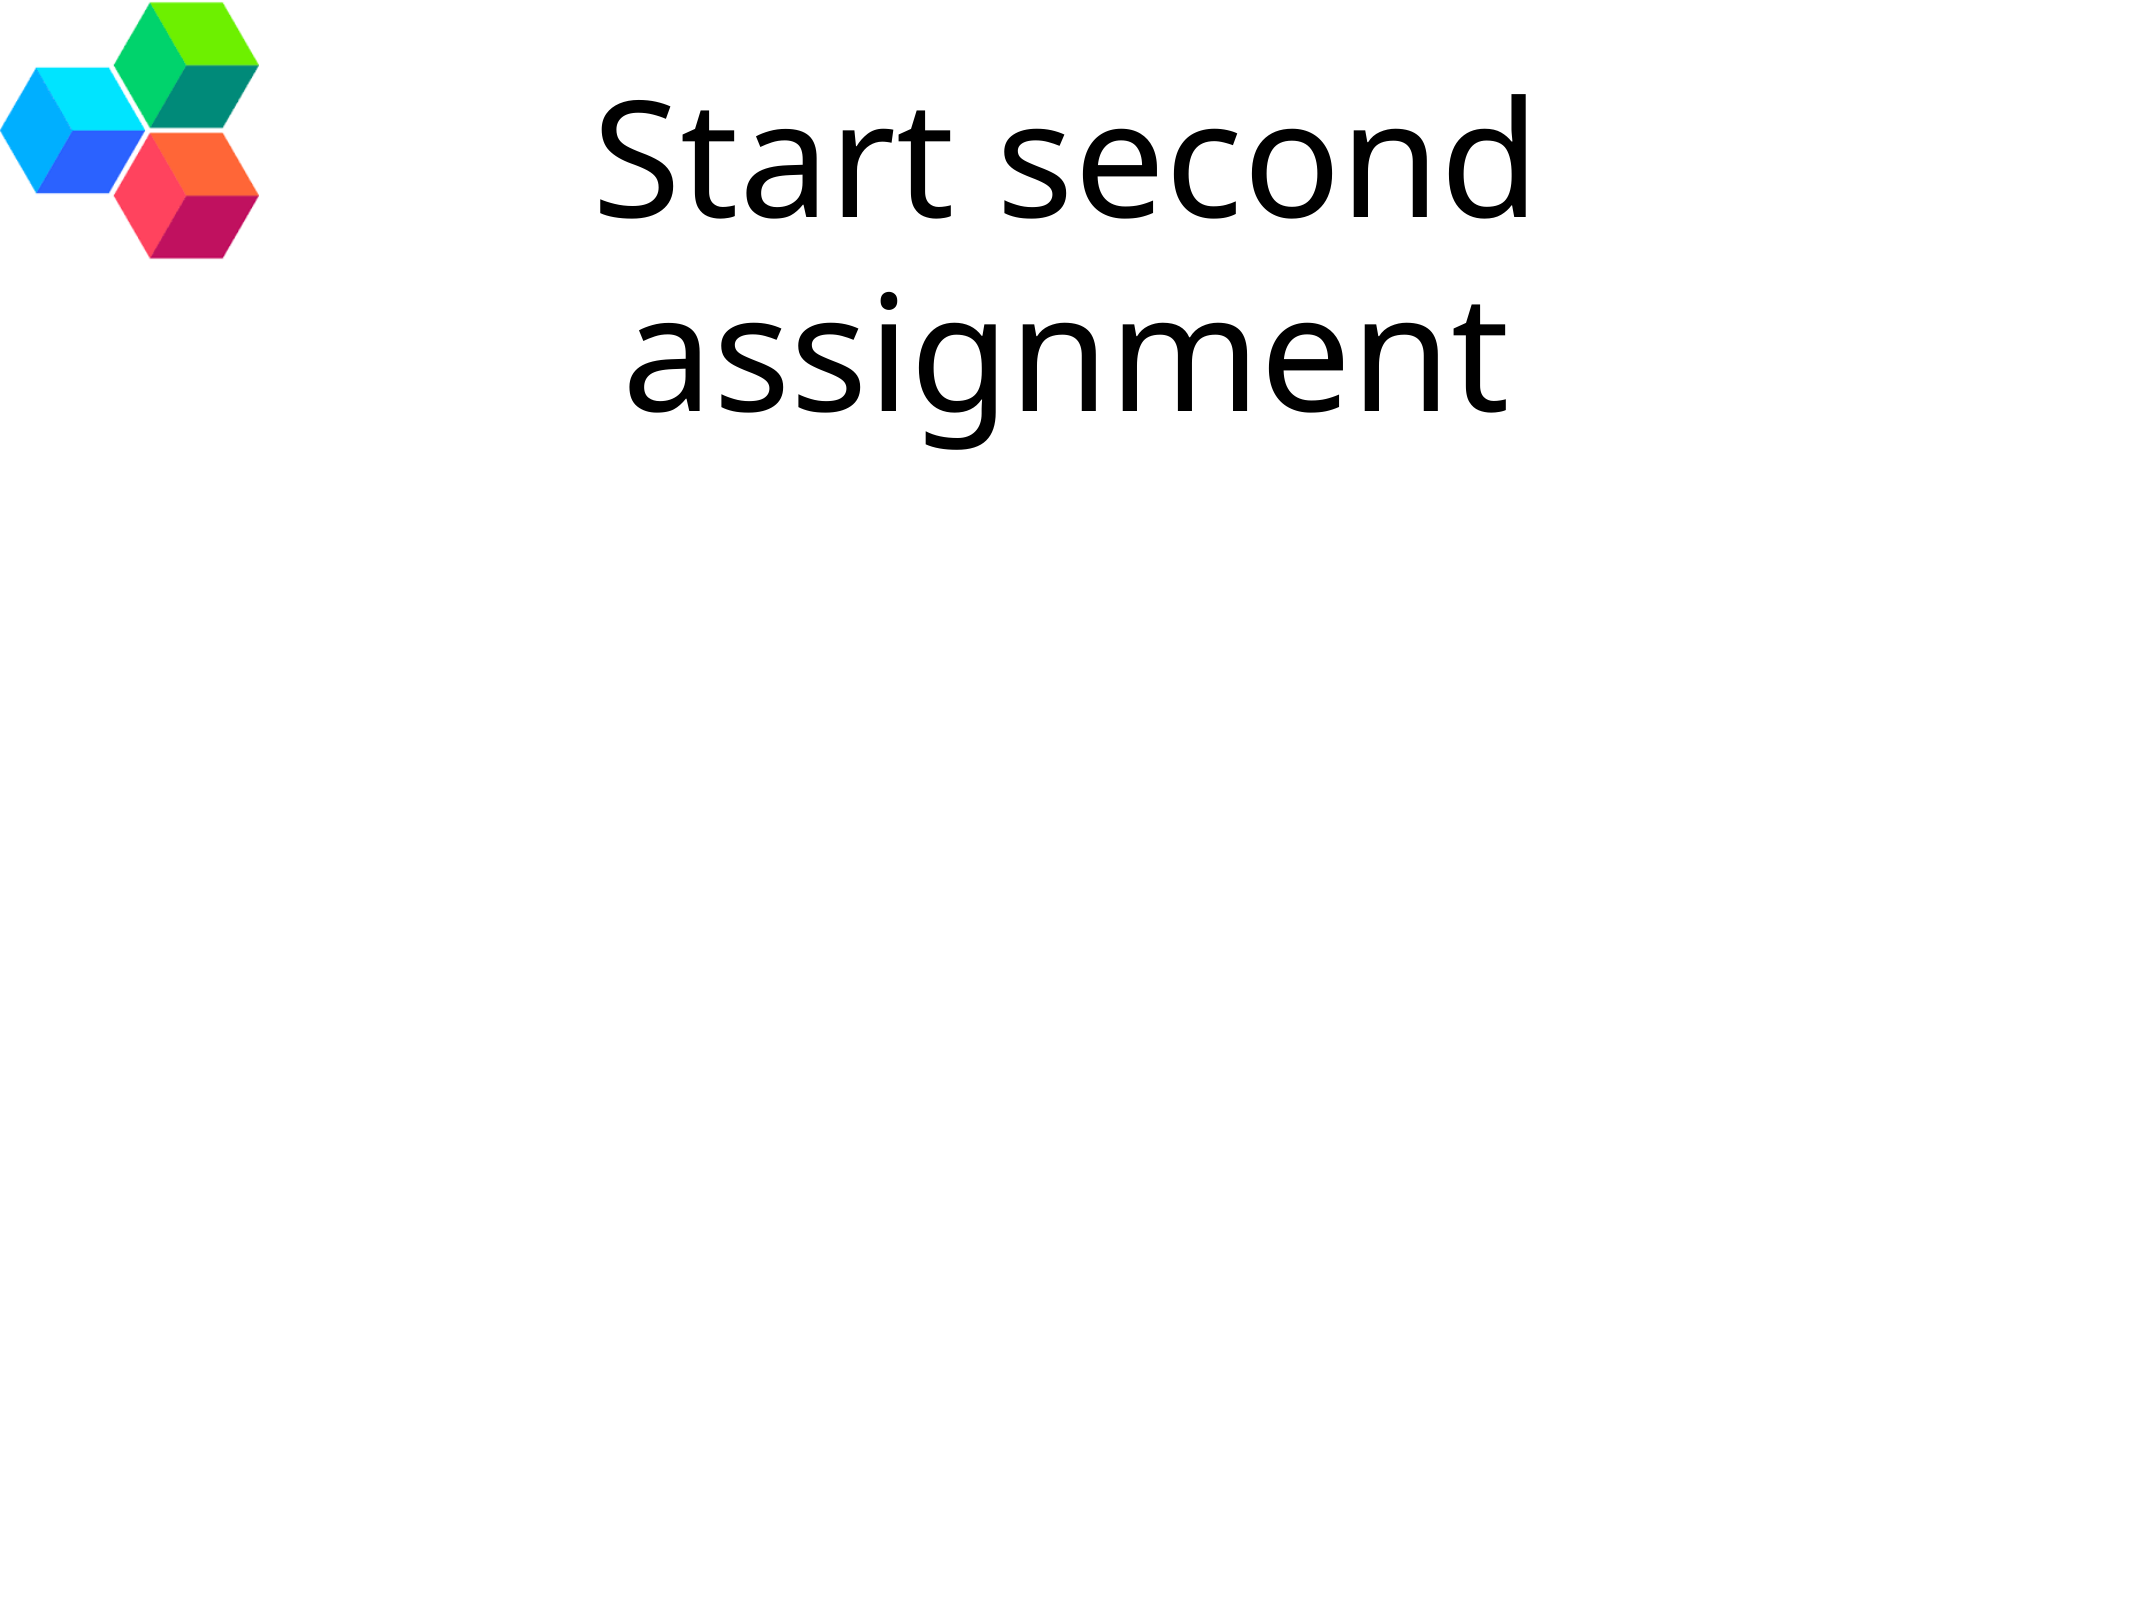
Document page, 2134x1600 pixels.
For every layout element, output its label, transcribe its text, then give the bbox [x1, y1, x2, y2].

title Start second assignment [155, 72, 1978, 428]
picture [0, 1, 259, 260]
